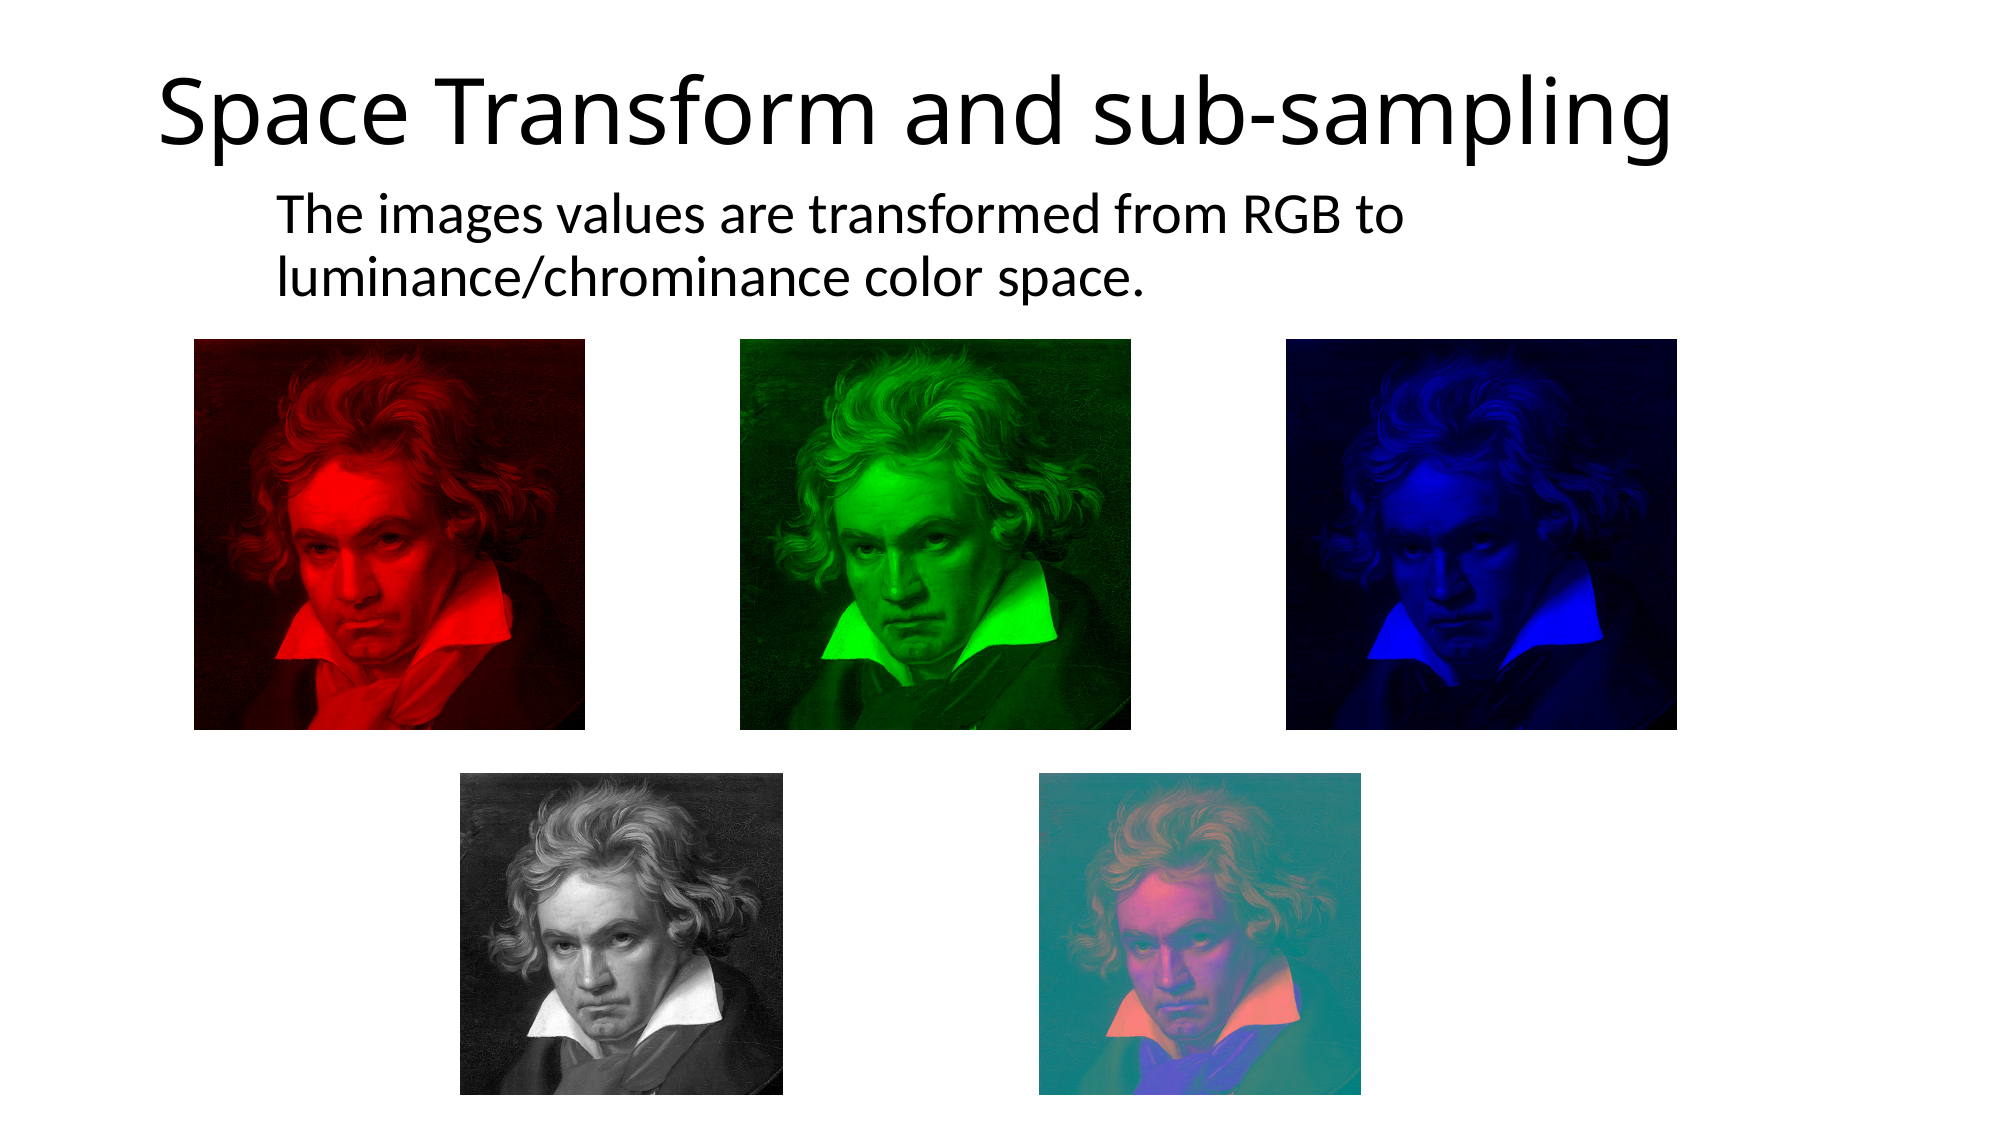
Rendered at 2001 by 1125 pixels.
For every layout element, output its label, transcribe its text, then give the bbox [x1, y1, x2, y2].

picture [740, 339, 1131, 730]
picture [460, 772, 783, 1095]
picture [194, 339, 585, 730]
title Space Transform and sub-sampling [142, 54, 1868, 176]
picture [1039, 772, 1361, 1095]
picture [1286, 339, 1677, 730]
list The images values are transformed from RGB to luminance/chrominance color space. [261, 175, 1610, 327]
